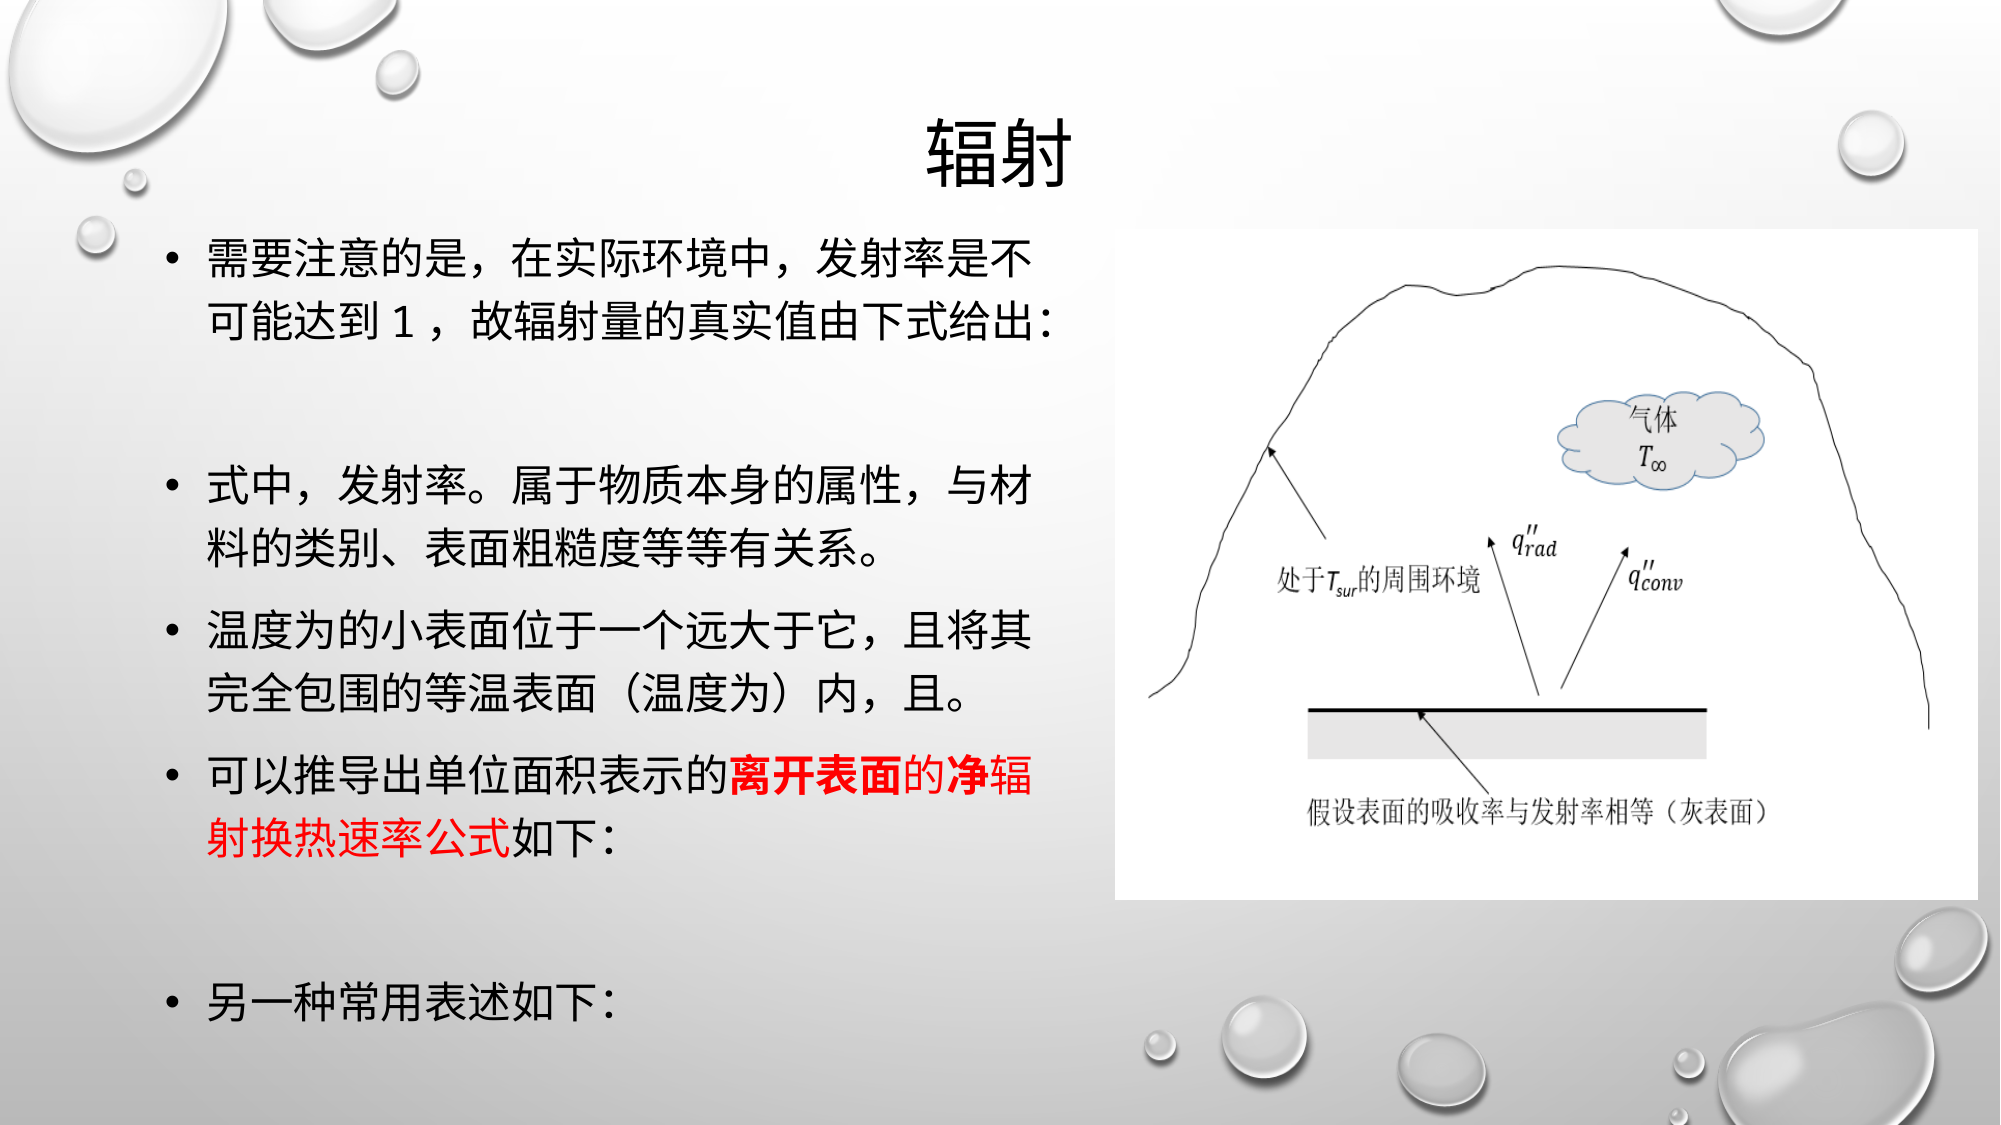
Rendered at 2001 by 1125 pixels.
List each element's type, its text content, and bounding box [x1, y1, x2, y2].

title 辐射 [149, 101, 1851, 214]
picture [0, 0, 2000, 1125]
